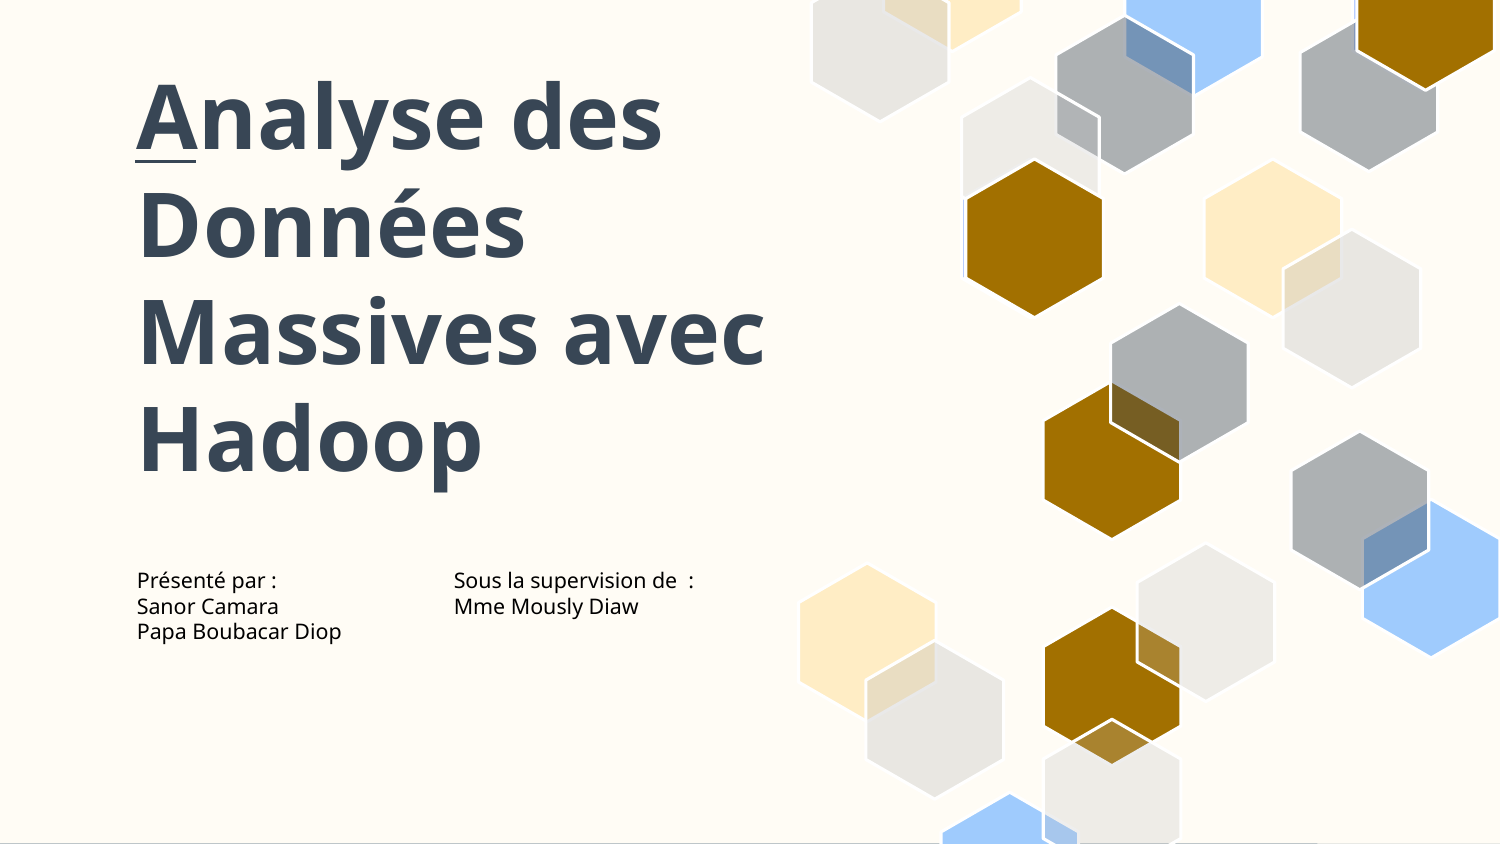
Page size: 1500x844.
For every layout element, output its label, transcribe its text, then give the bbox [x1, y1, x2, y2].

text_box Présenté par : Sanor Camara Papa Boubacar Diop [122, 521, 438, 652]
text_box Sous la supervision de : Mme Mously Diaw [438, 521, 755, 626]
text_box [798, 0, 1500, 844]
text_box Analyse des Données Massives avec Hadoop [121, 178, 793, 505]
